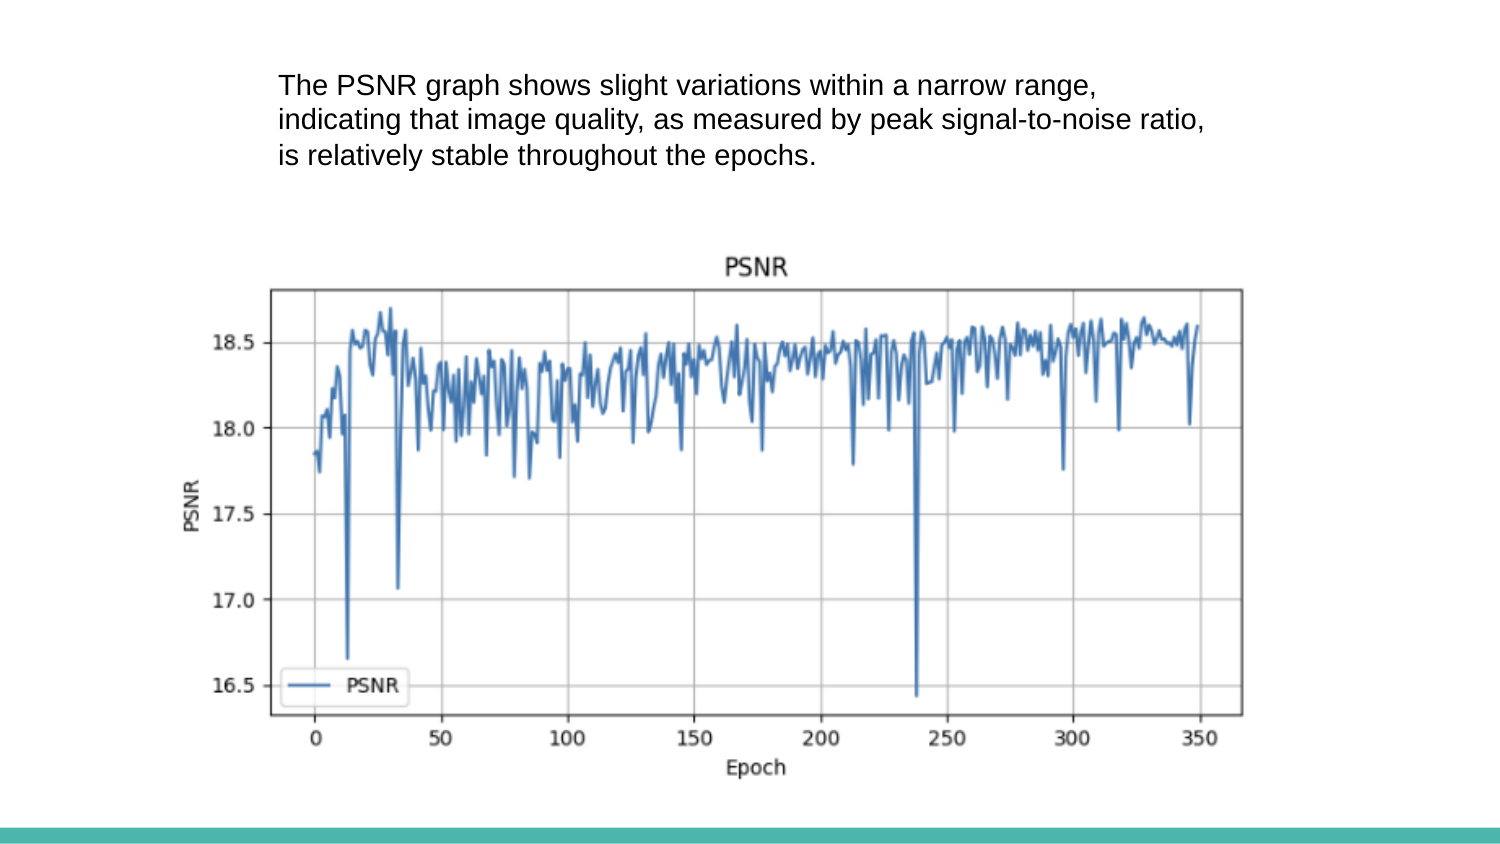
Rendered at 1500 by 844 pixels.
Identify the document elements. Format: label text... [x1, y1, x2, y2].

picture [181, 203, 1272, 789]
text_box The PSNR graph shows slight variations within a narrow range, indicating that image quality, as measured by peak signal-to-noise ratio, is relatively stable throughout the epochs. [263, 50, 1237, 191]
